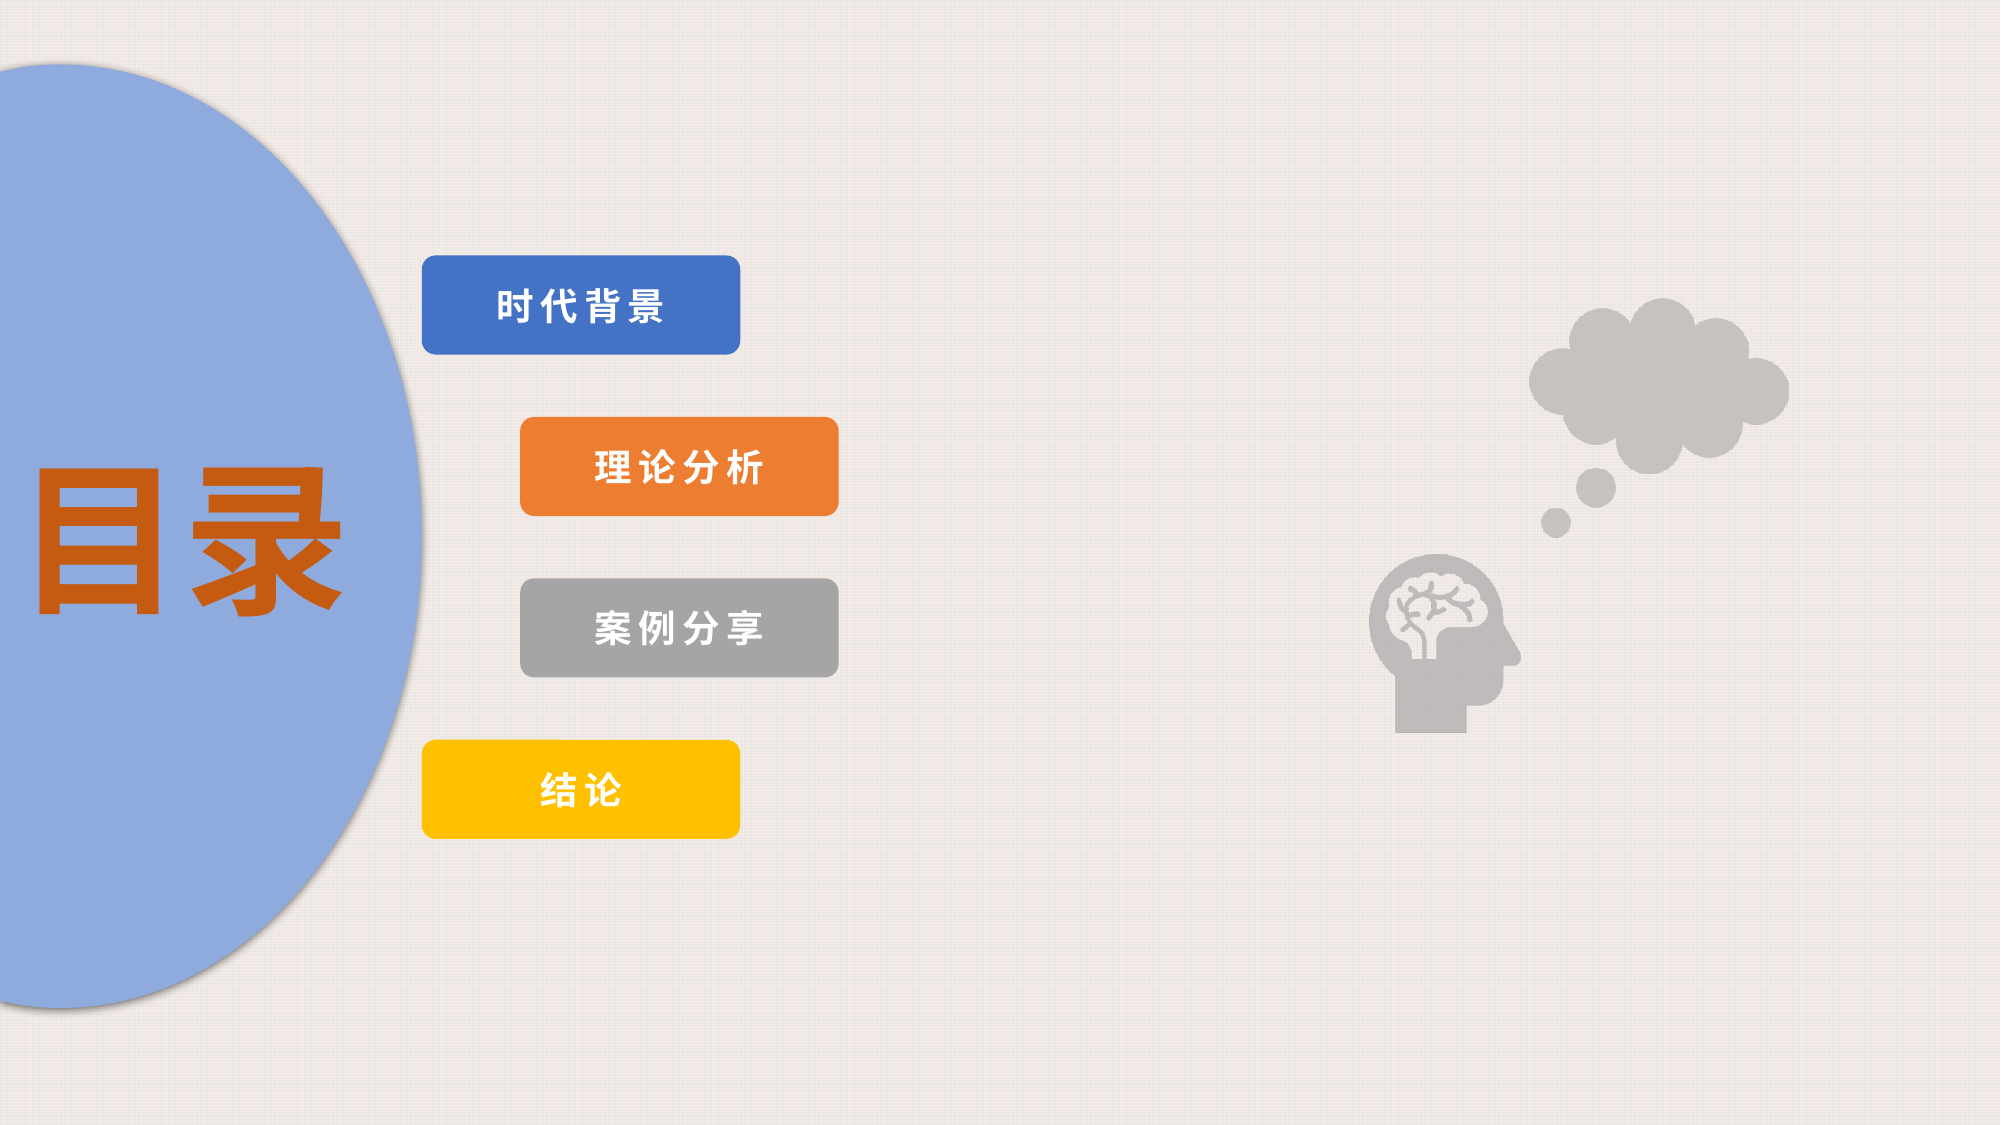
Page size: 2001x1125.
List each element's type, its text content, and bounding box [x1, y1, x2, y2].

text_box 时代背景 [422, 254, 742, 356]
text_box 理论分析 [519, 415, 840, 518]
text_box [0, 64, 422, 1008]
text_box 结论 [422, 738, 742, 840]
text_box 案例分享 [519, 577, 840, 679]
picture [1337, 258, 1819, 750]
